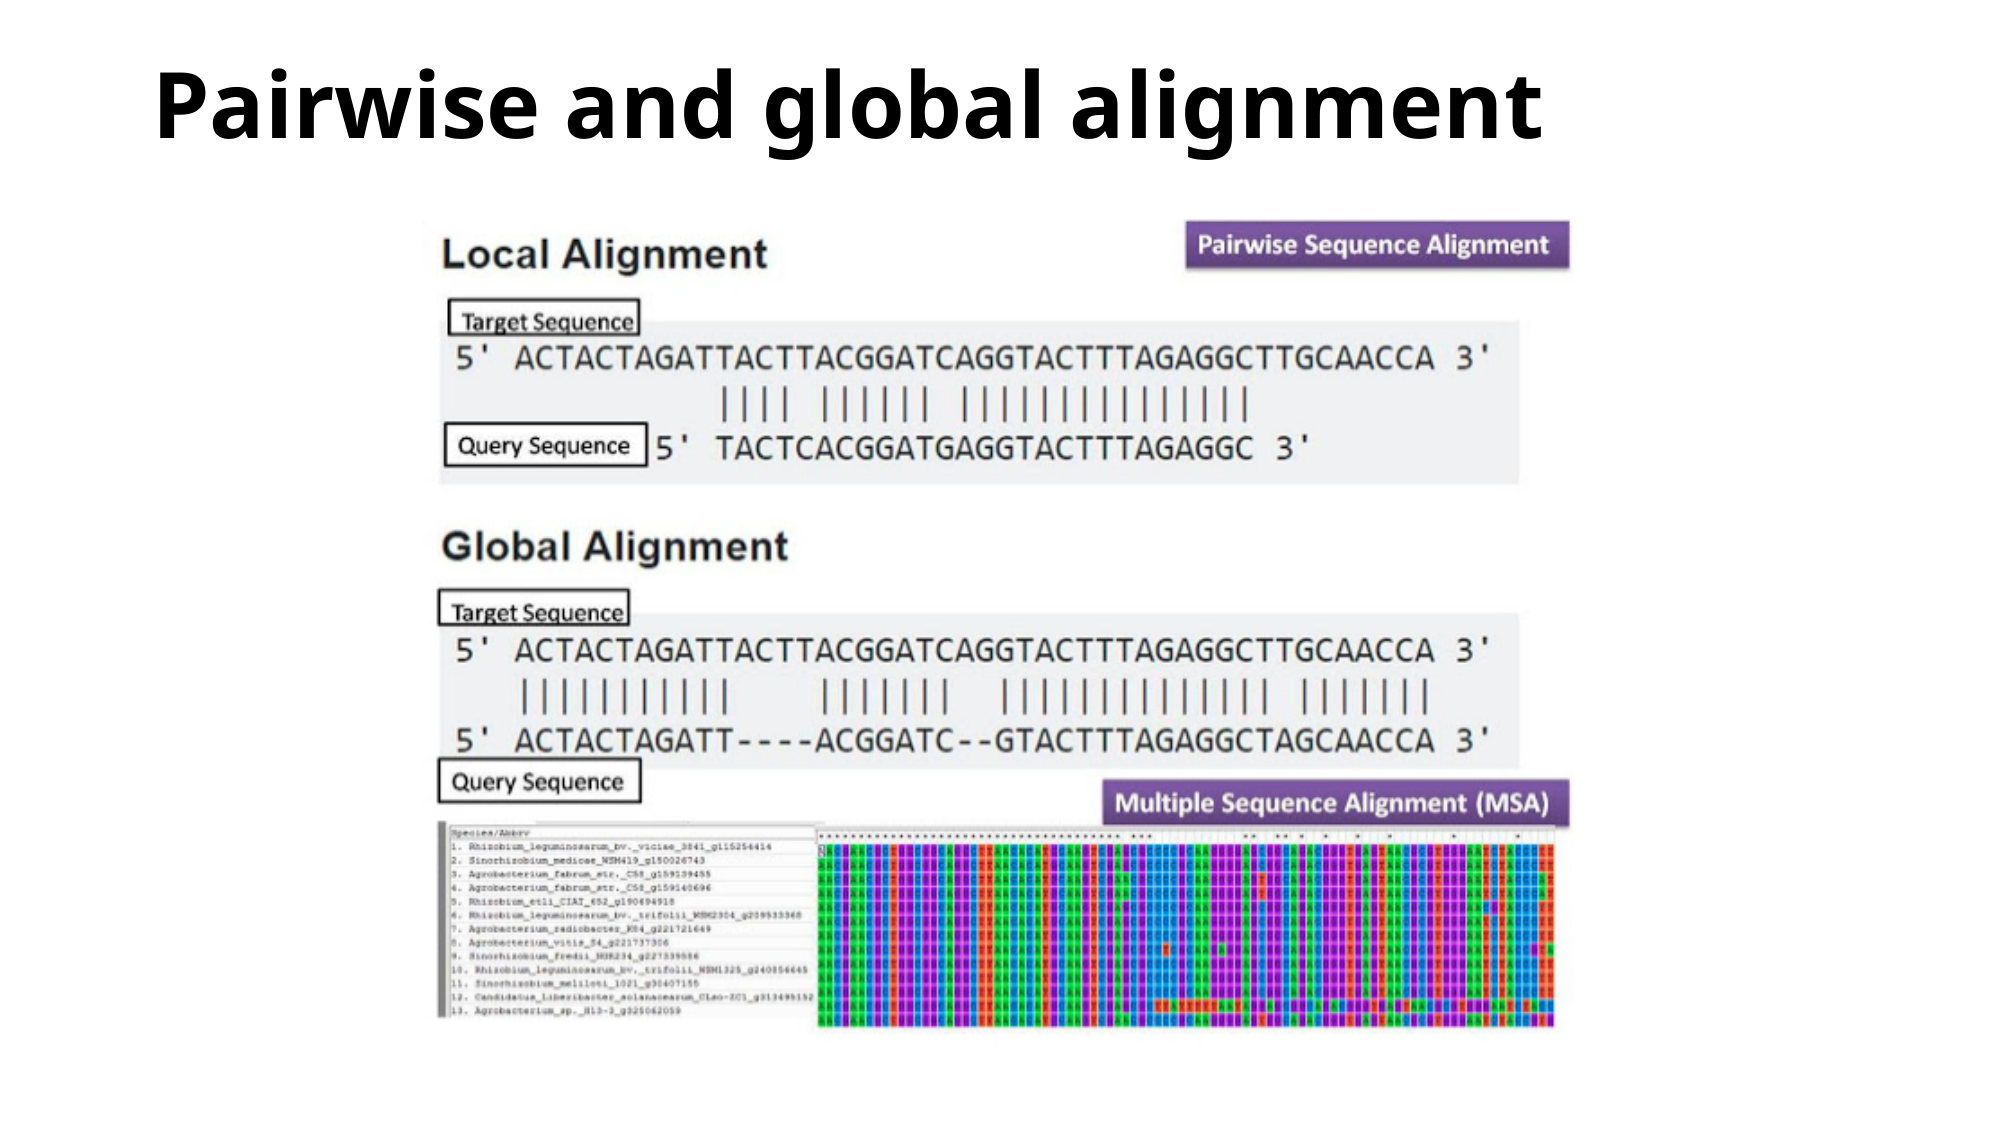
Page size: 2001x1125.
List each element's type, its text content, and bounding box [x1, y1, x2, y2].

title Pairwise and global alignment [137, 0, 1863, 218]
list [403, 204, 1597, 1066]
